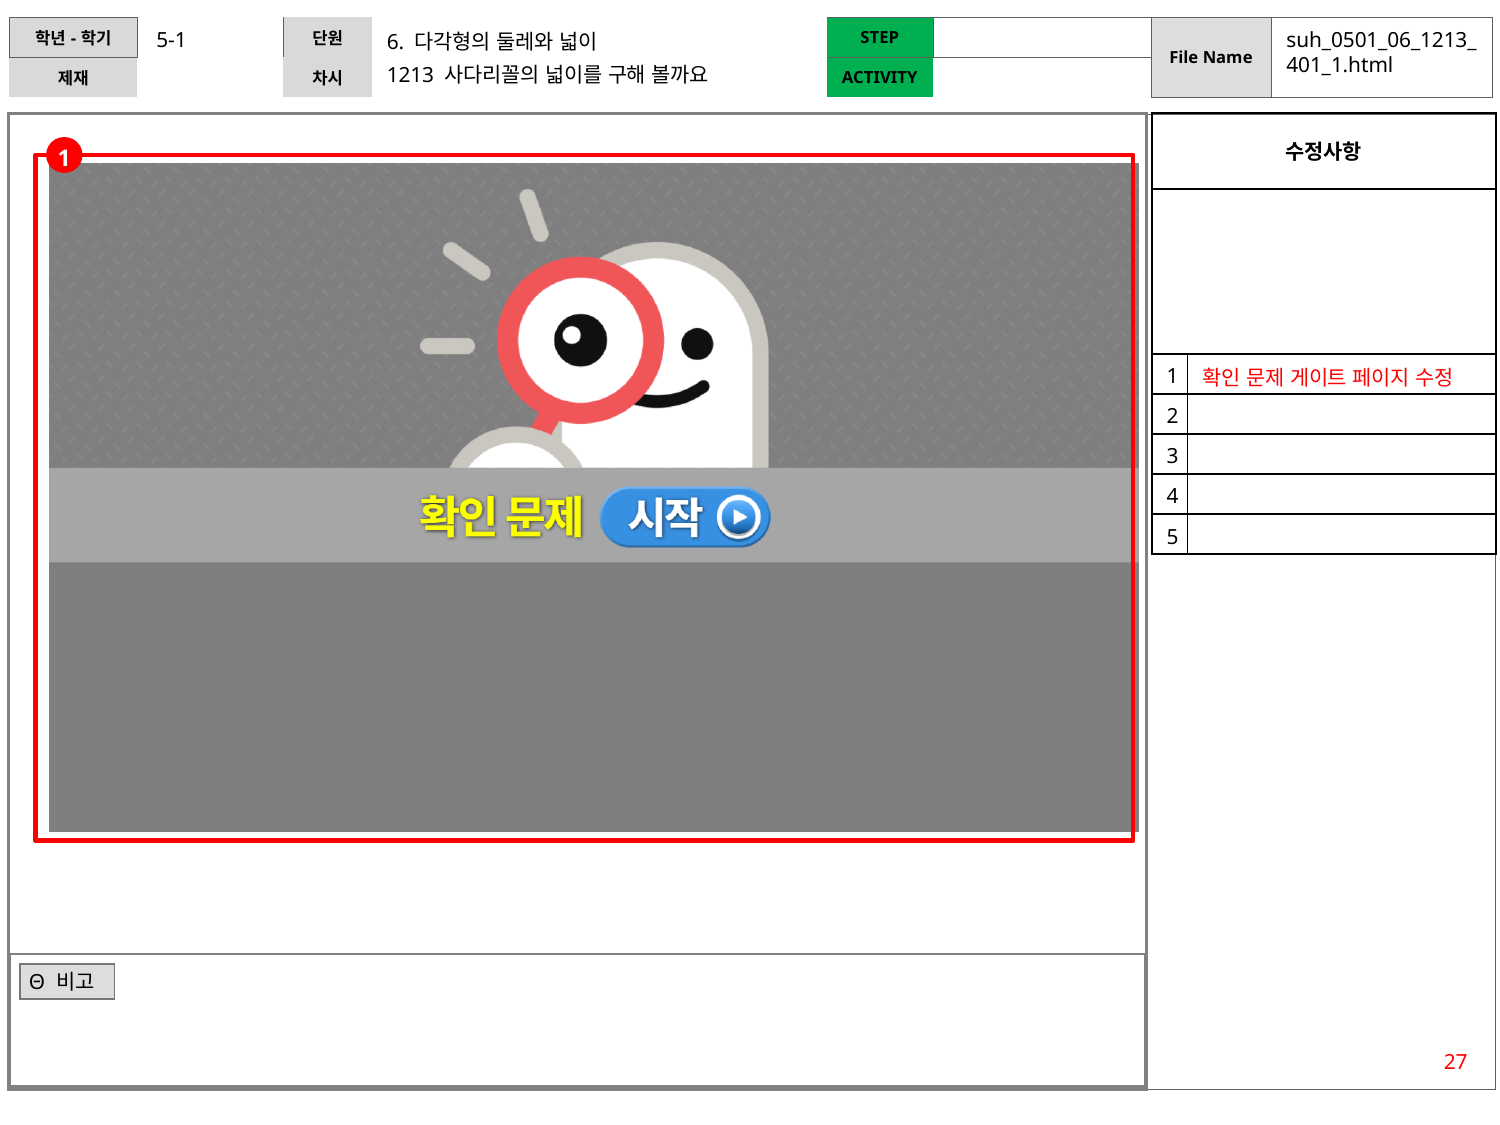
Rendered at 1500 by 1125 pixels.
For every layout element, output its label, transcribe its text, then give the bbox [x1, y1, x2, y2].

text_box 5-1 [141, 18, 284, 55]
table_cell 2 [1153, 395, 1187, 433]
table_cell [1188, 435, 1495, 473]
text_box 1 [43, 134, 85, 165]
text_box 1213 사다리꼴의 넓이를 구해 볼까요 [372, 54, 816, 102]
text_box suh_0501_06_1213_401_1.html [1271, 18, 1500, 84]
table_cell 4 [1153, 475, 1187, 513]
picture [49, 163, 1139, 833]
table_cell 5 [1153, 515, 1187, 553]
table_cell 확인 문제 게이트 페이지 수정 [1188, 355, 1495, 393]
text_box 6. 다각형의 둘레와 넓이 [372, 21, 715, 57]
text_box [34, 153, 1135, 843]
table_cell [1188, 515, 1495, 553]
table_cell 3 [1153, 435, 1187, 473]
table_cell [1153, 190, 1495, 353]
table_cell [1188, 475, 1495, 513]
table_cell 1 [1153, 355, 1187, 393]
table_cell [1188, 395, 1495, 433]
table_header 수정사항 [1153, 114, 1495, 188]
